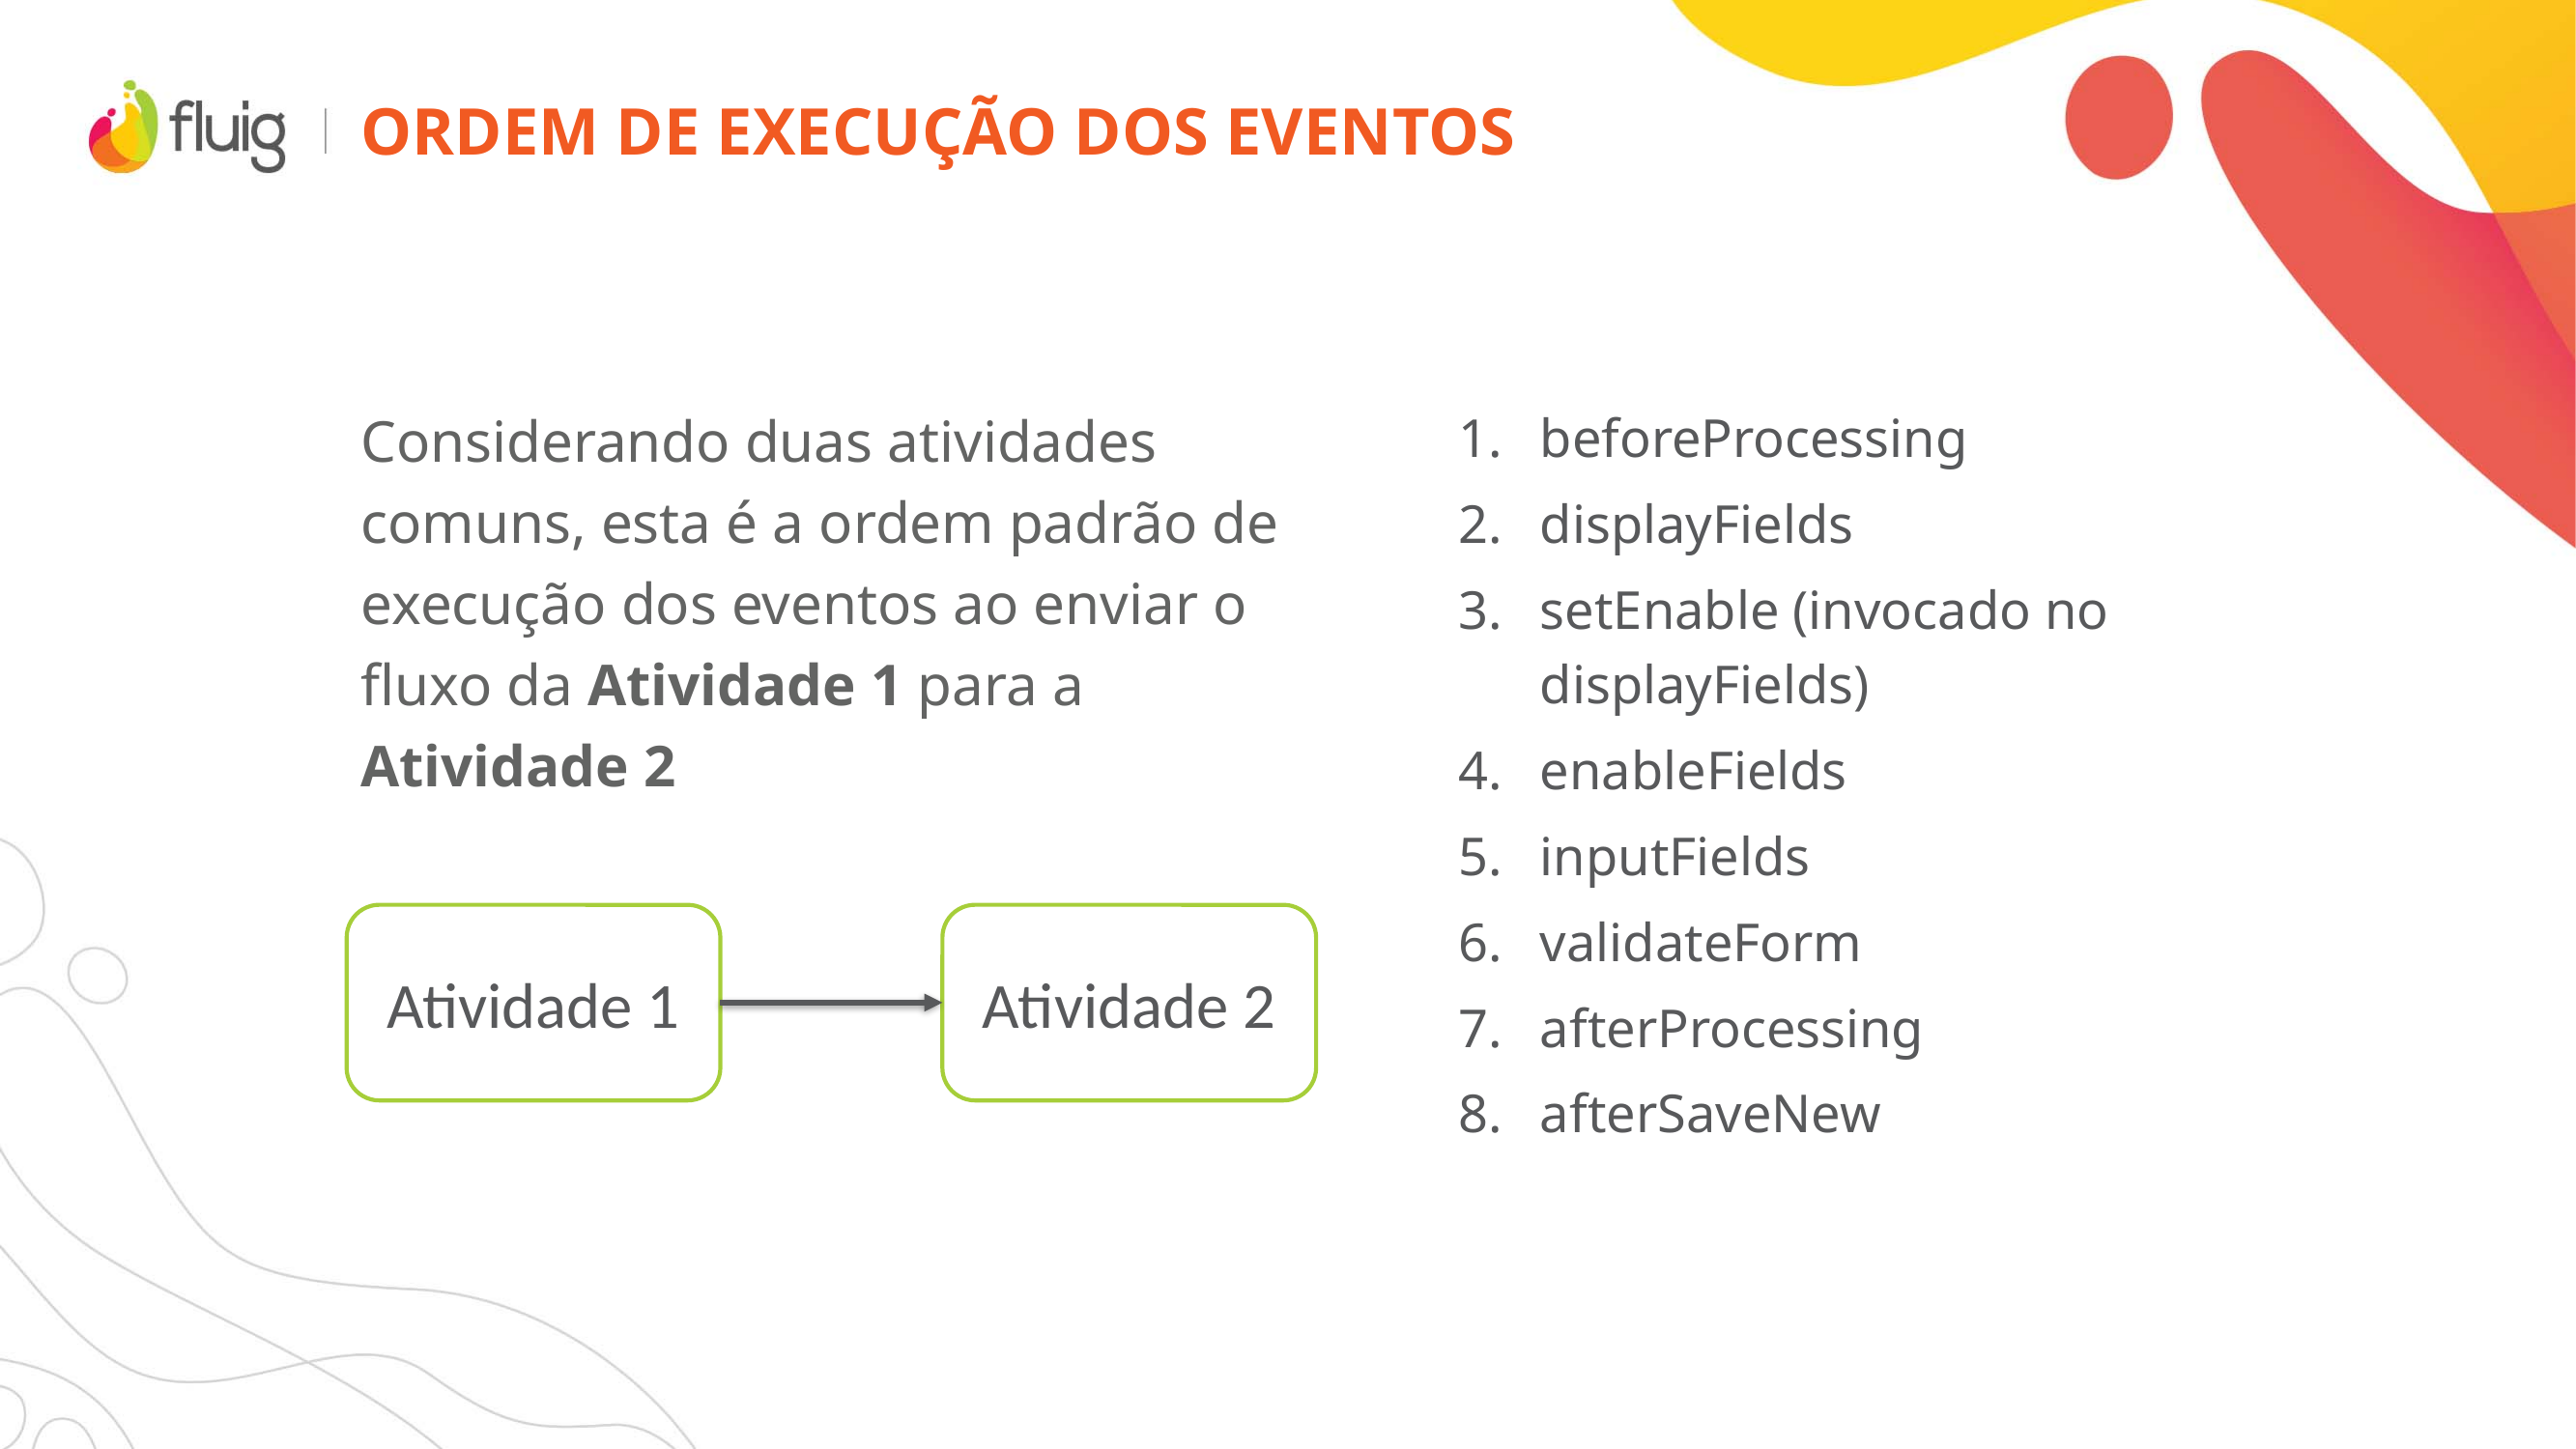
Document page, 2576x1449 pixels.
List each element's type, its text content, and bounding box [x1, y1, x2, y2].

picture [0, 0, 2576, 1449]
title Ordem de execução dos eventos [346, 83, 1727, 289]
list beforeProcessing displayFields setEnable (invocado no displayFields) enableFields inputFields validateForm afterProcessing afterSaveNew [1444, 385, 2464, 1235]
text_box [346, 384, 1365, 1101]
